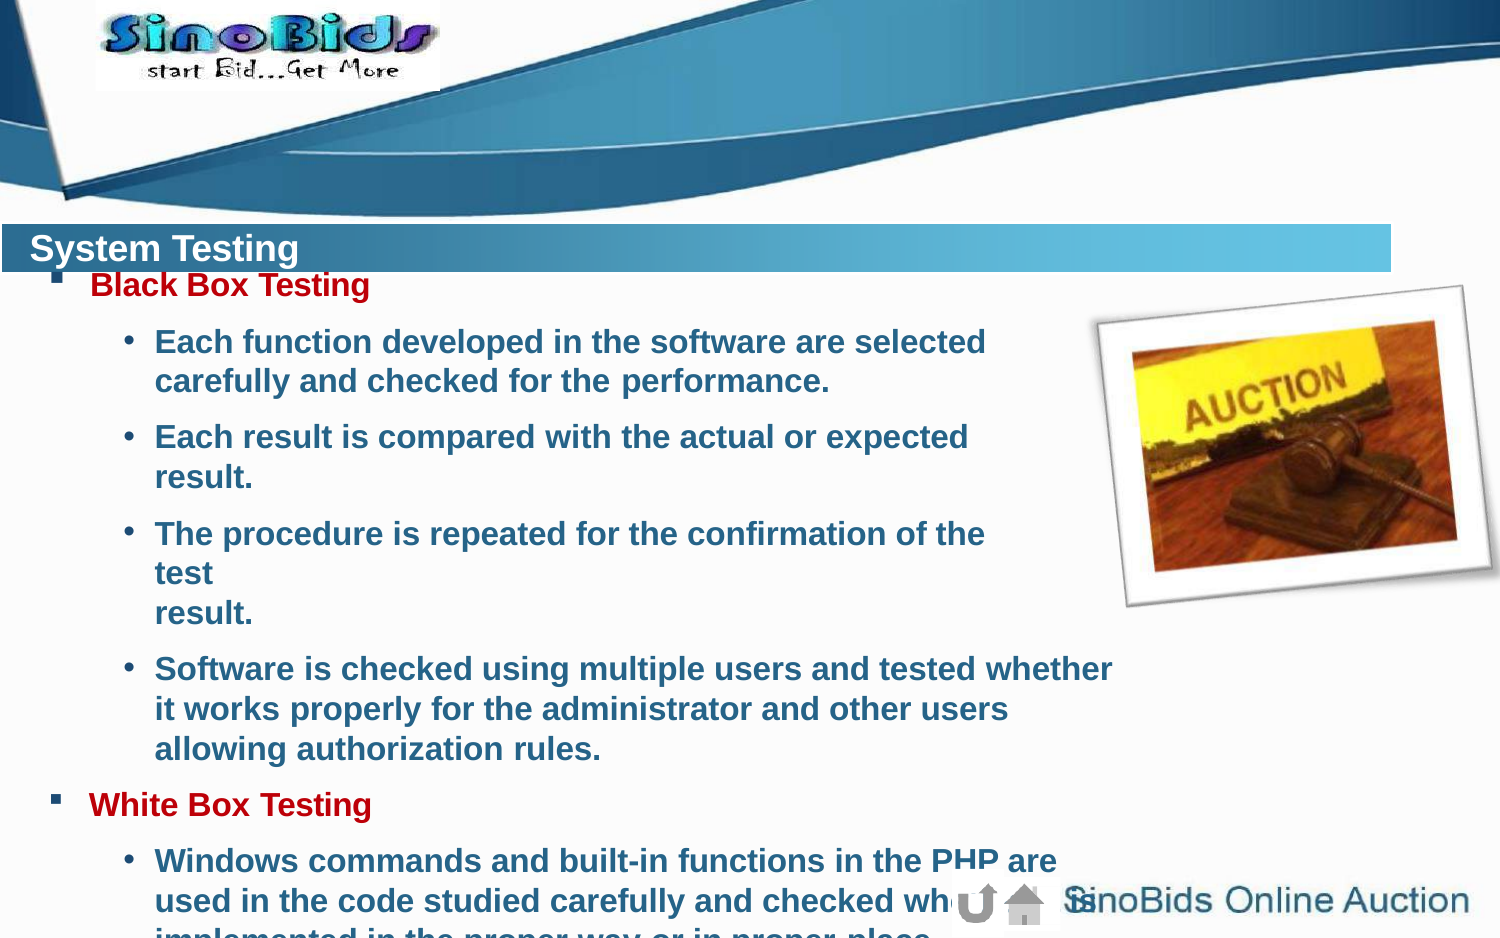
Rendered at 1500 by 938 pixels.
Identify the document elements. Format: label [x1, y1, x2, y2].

text_box [0, 0, 1500, 938]
text_box [951, 868, 1061, 938]
